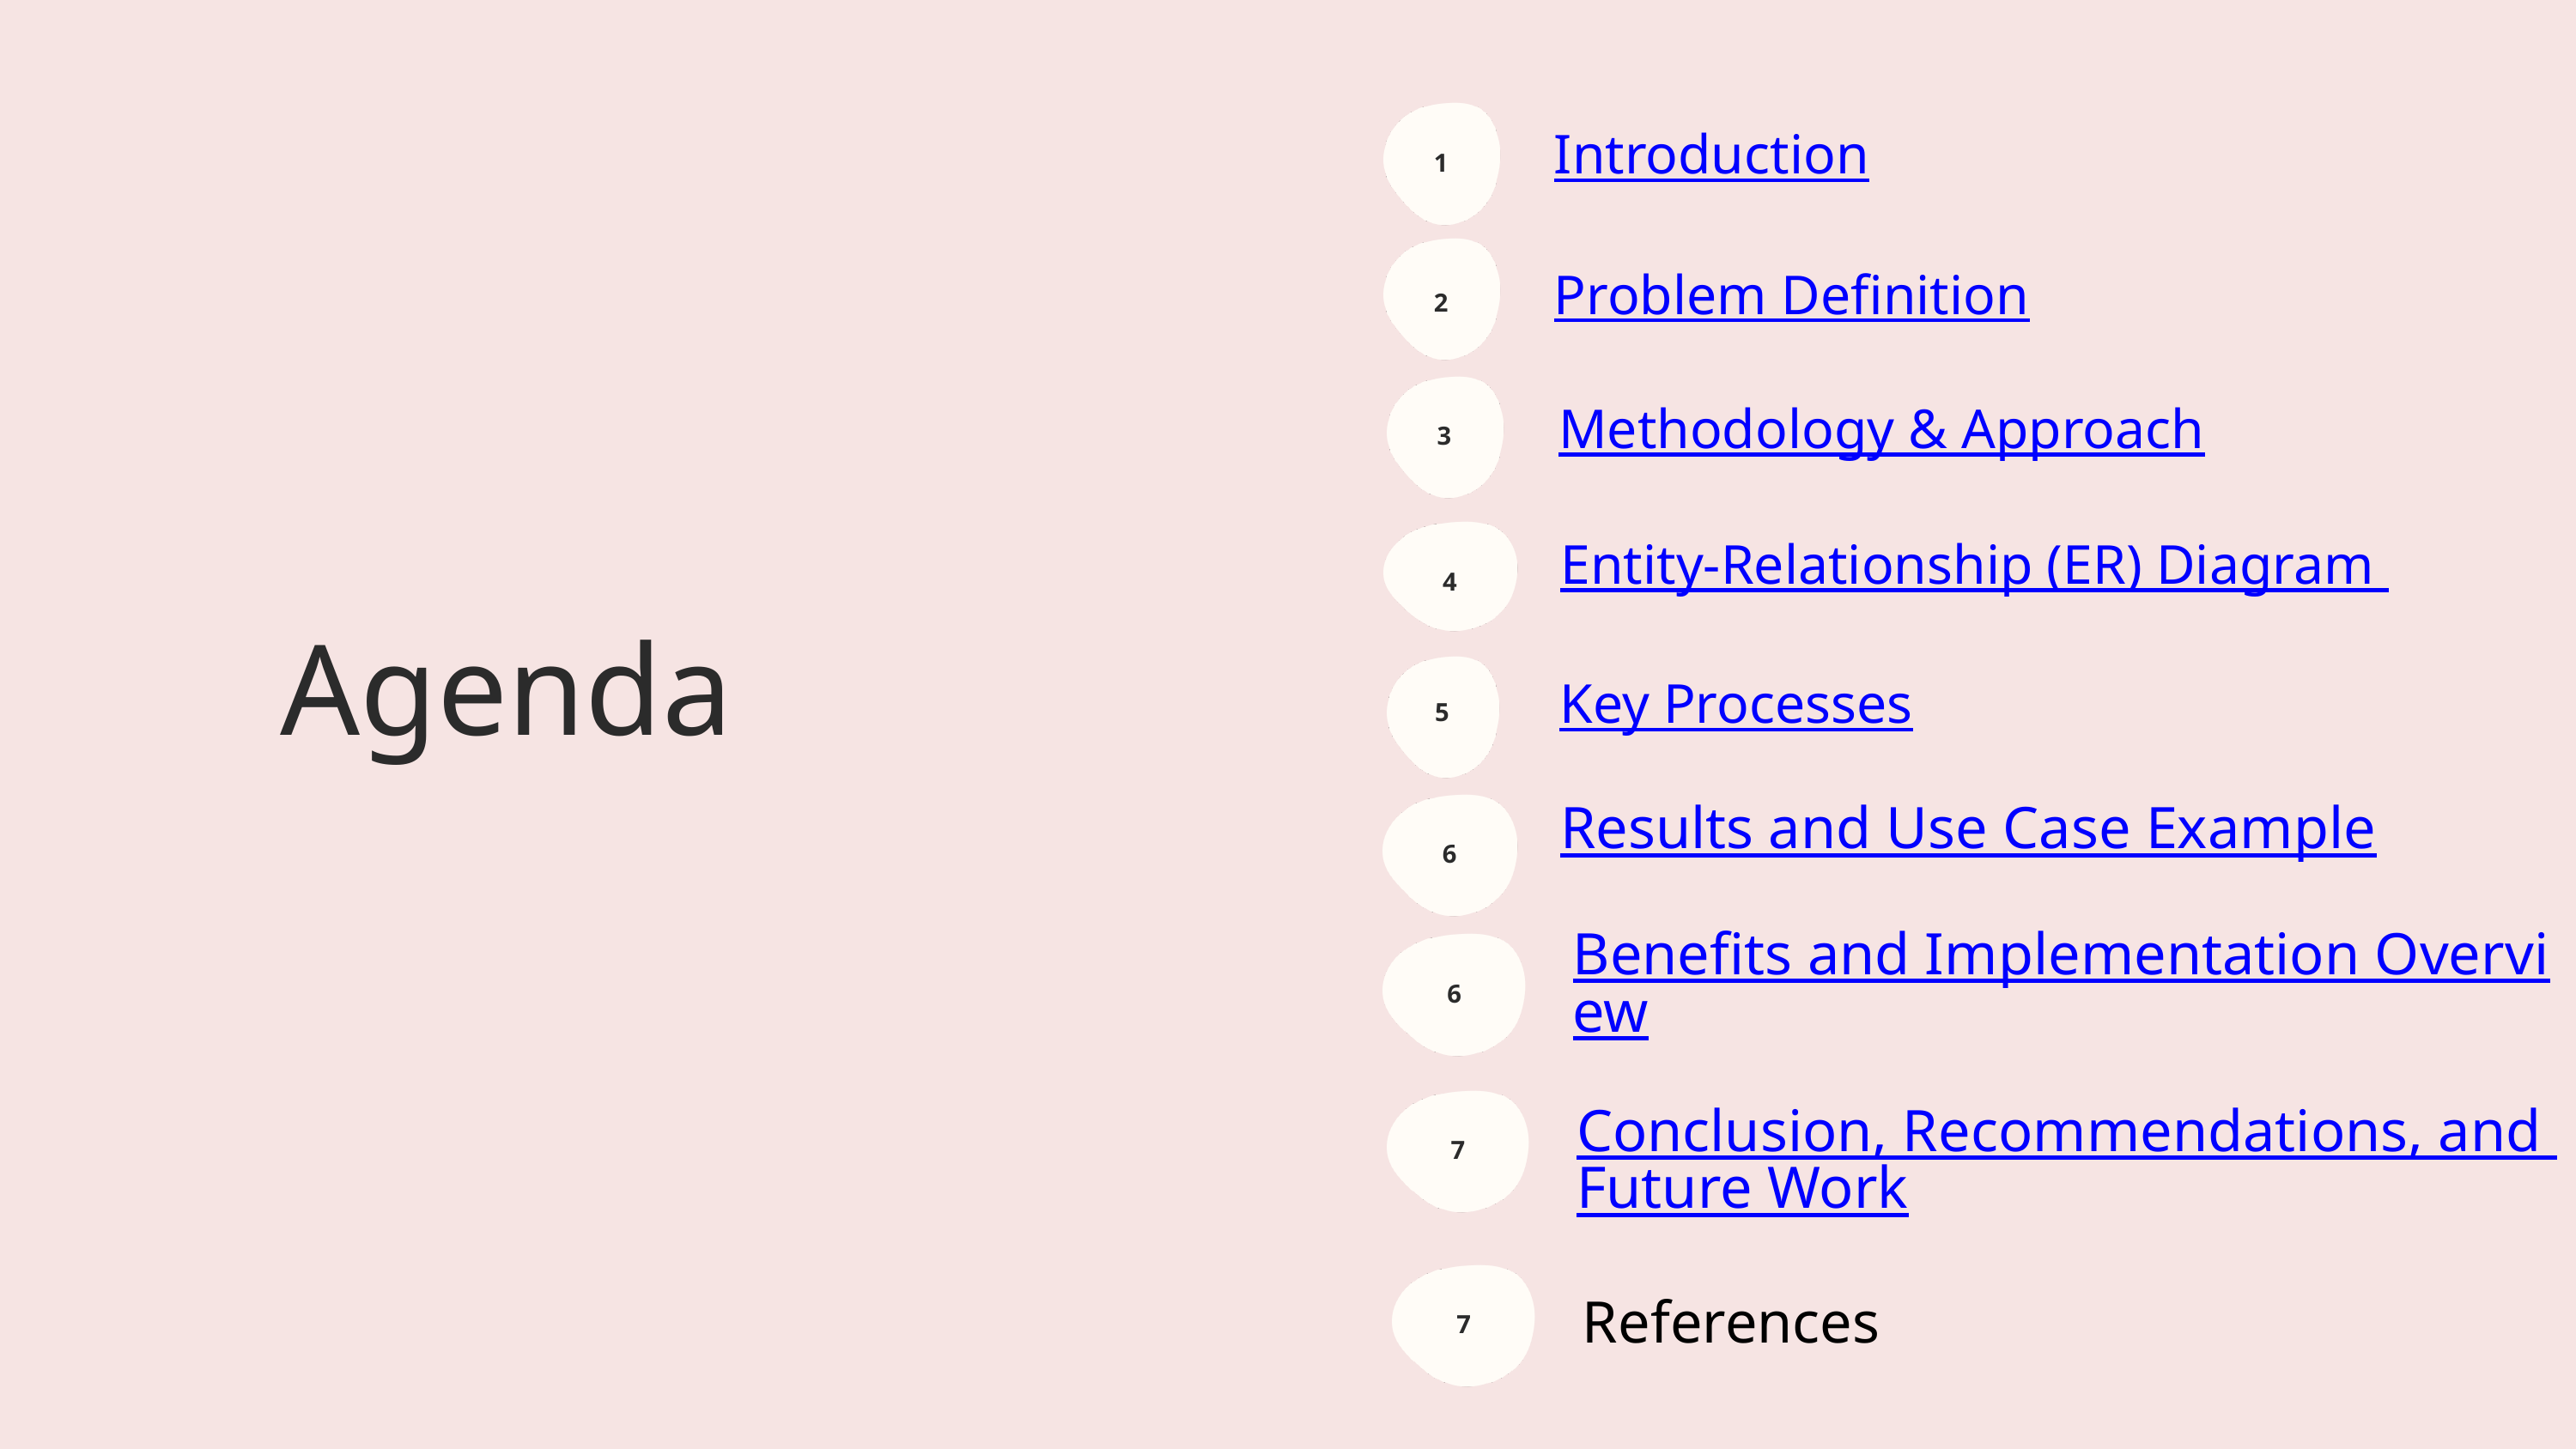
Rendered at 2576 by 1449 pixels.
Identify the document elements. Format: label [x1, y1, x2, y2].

text_box [1381, 917, 2556, 1057]
text_box [1381, 102, 2355, 226]
text_box [1384, 1089, 2561, 1234]
text_box [1390, 1264, 2566, 1387]
text_box [1384, 655, 2360, 779]
text_box [1381, 237, 2355, 361]
text_box [1384, 376, 2360, 499]
text_box [1381, 791, 2480, 917]
text_box [280, 629, 1236, 877]
text_box [1381, 521, 2480, 680]
